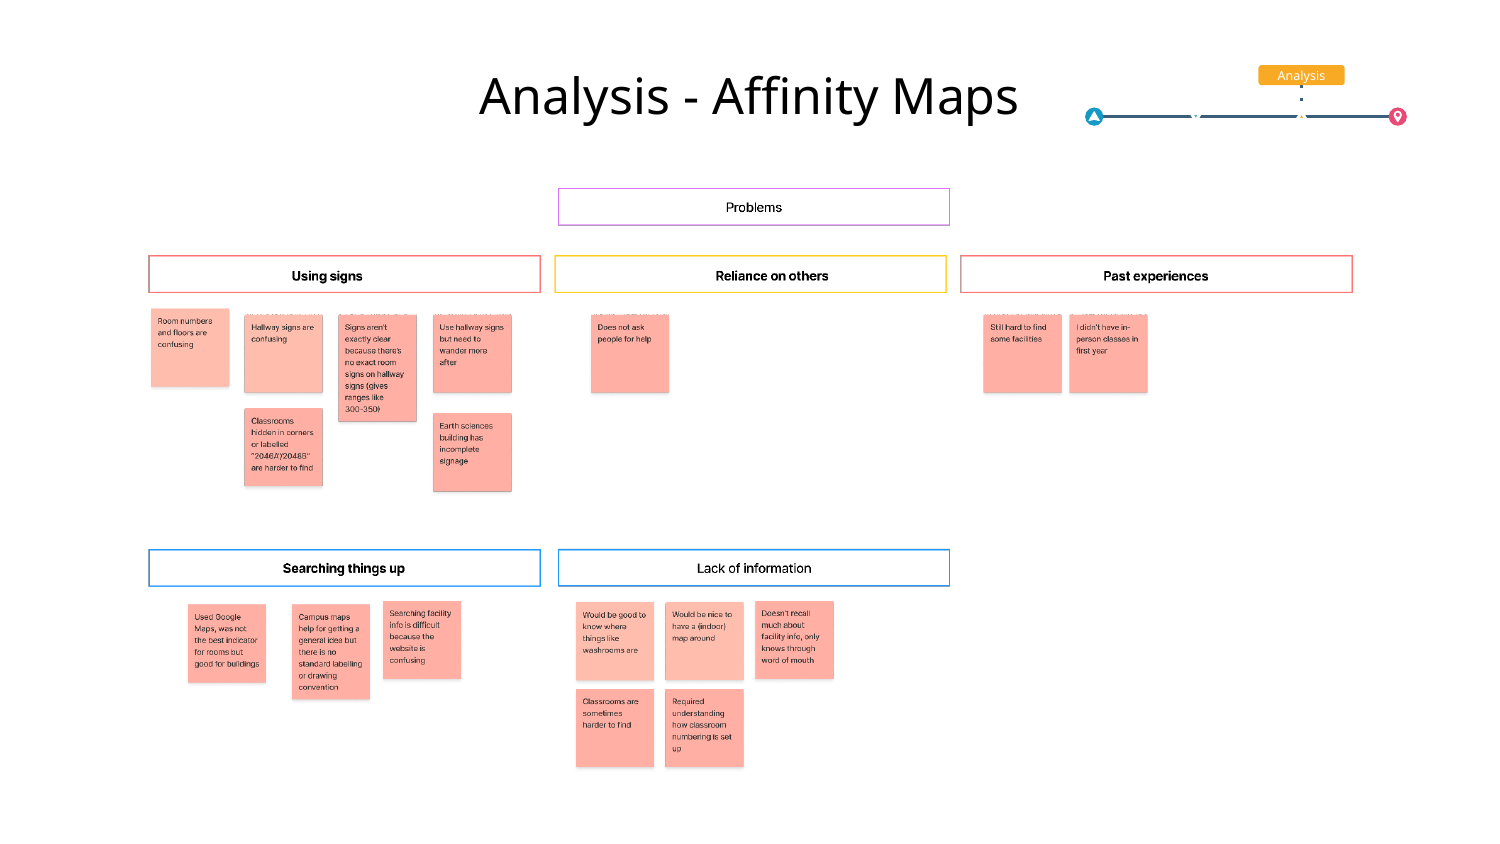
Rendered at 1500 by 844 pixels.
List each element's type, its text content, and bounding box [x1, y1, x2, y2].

picture [116, 146, 1384, 815]
title Analysis - Affinity Maps [348, 63, 1085, 127]
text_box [1084, 64, 1408, 126]
